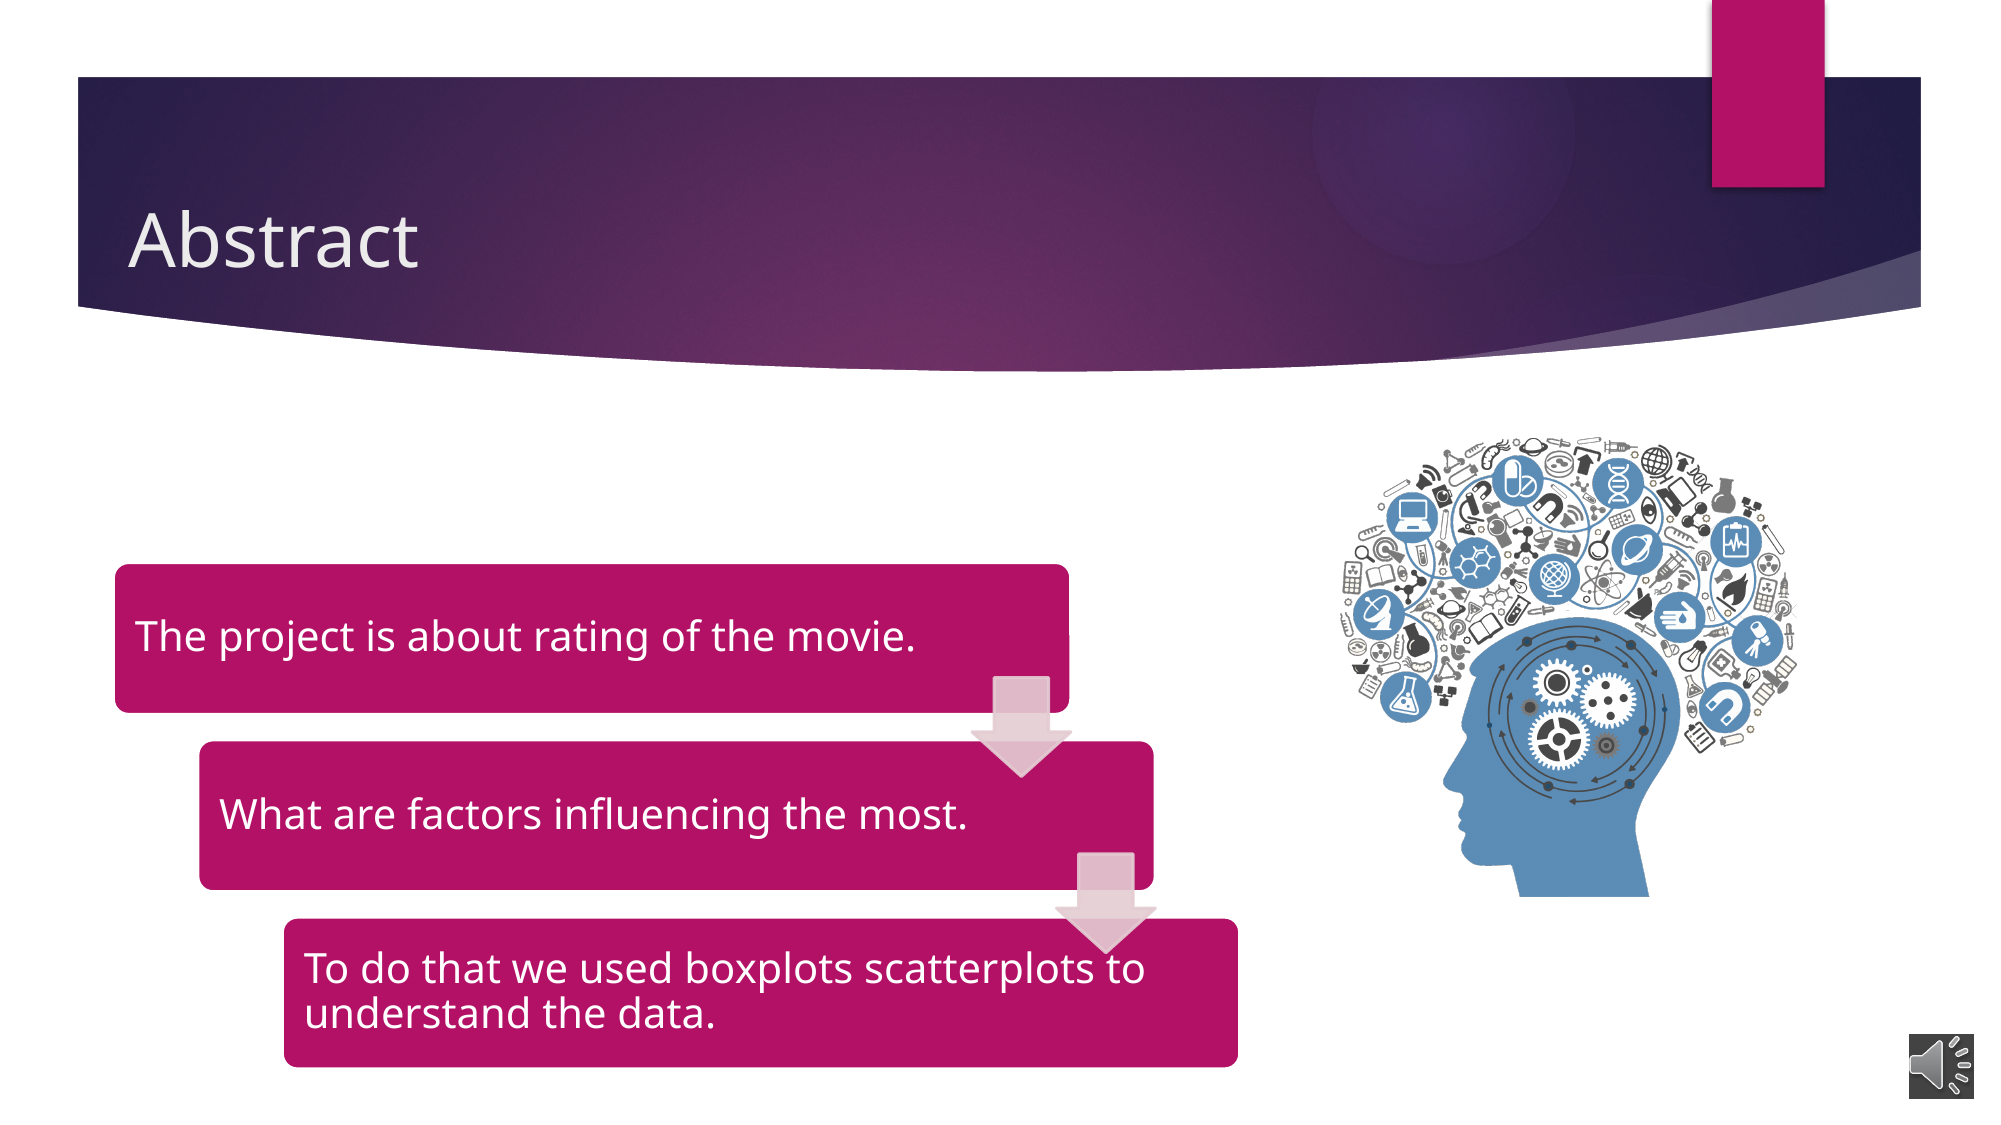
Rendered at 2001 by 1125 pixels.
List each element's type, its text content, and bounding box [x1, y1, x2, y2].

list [113, 562, 1241, 1070]
title Abstract [113, 119, 1001, 356]
picture [1908, 1033, 1976, 1101]
picture [1340, 437, 1797, 897]
